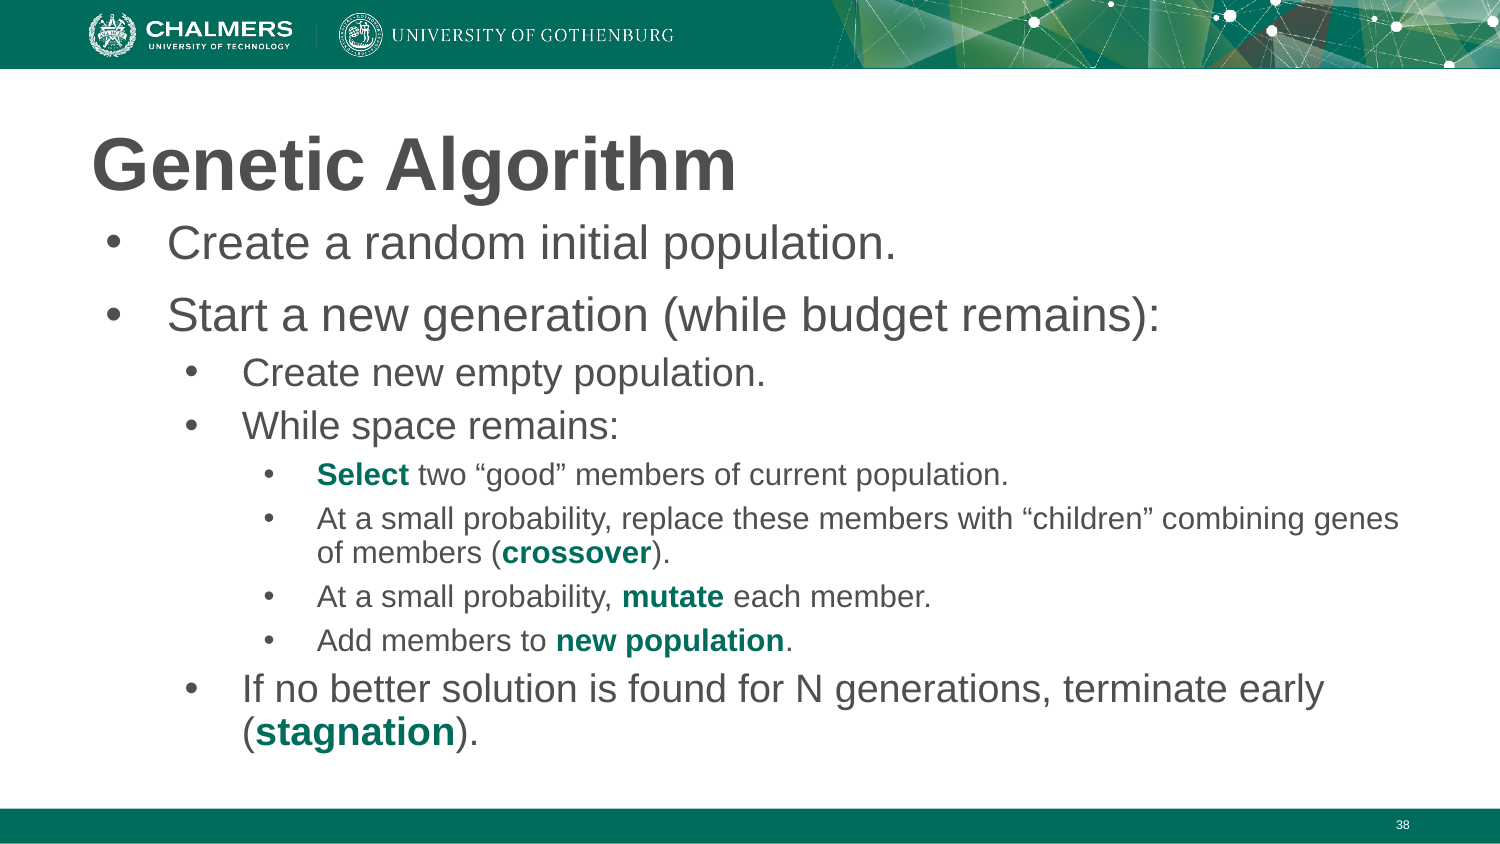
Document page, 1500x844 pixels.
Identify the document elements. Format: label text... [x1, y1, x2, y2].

title Genetic Algorithm [76, 100, 1425, 210]
slide_number ‹#› [1074, 809, 1425, 844]
picture [759, 0, 1500, 68]
list Create a random initial population. Start a new generation (while budget remains): Create new empty population. While space remains: Select two “good” members of current population. At a small probability, replace these members with “children” combining genes of members (crossover). At a small probability, mutate each member. Add members to new population. If no better solution is found for N generations, terminate early (stagnation). [76, 210, 1425, 782]
picture [64, 0, 696, 85]
